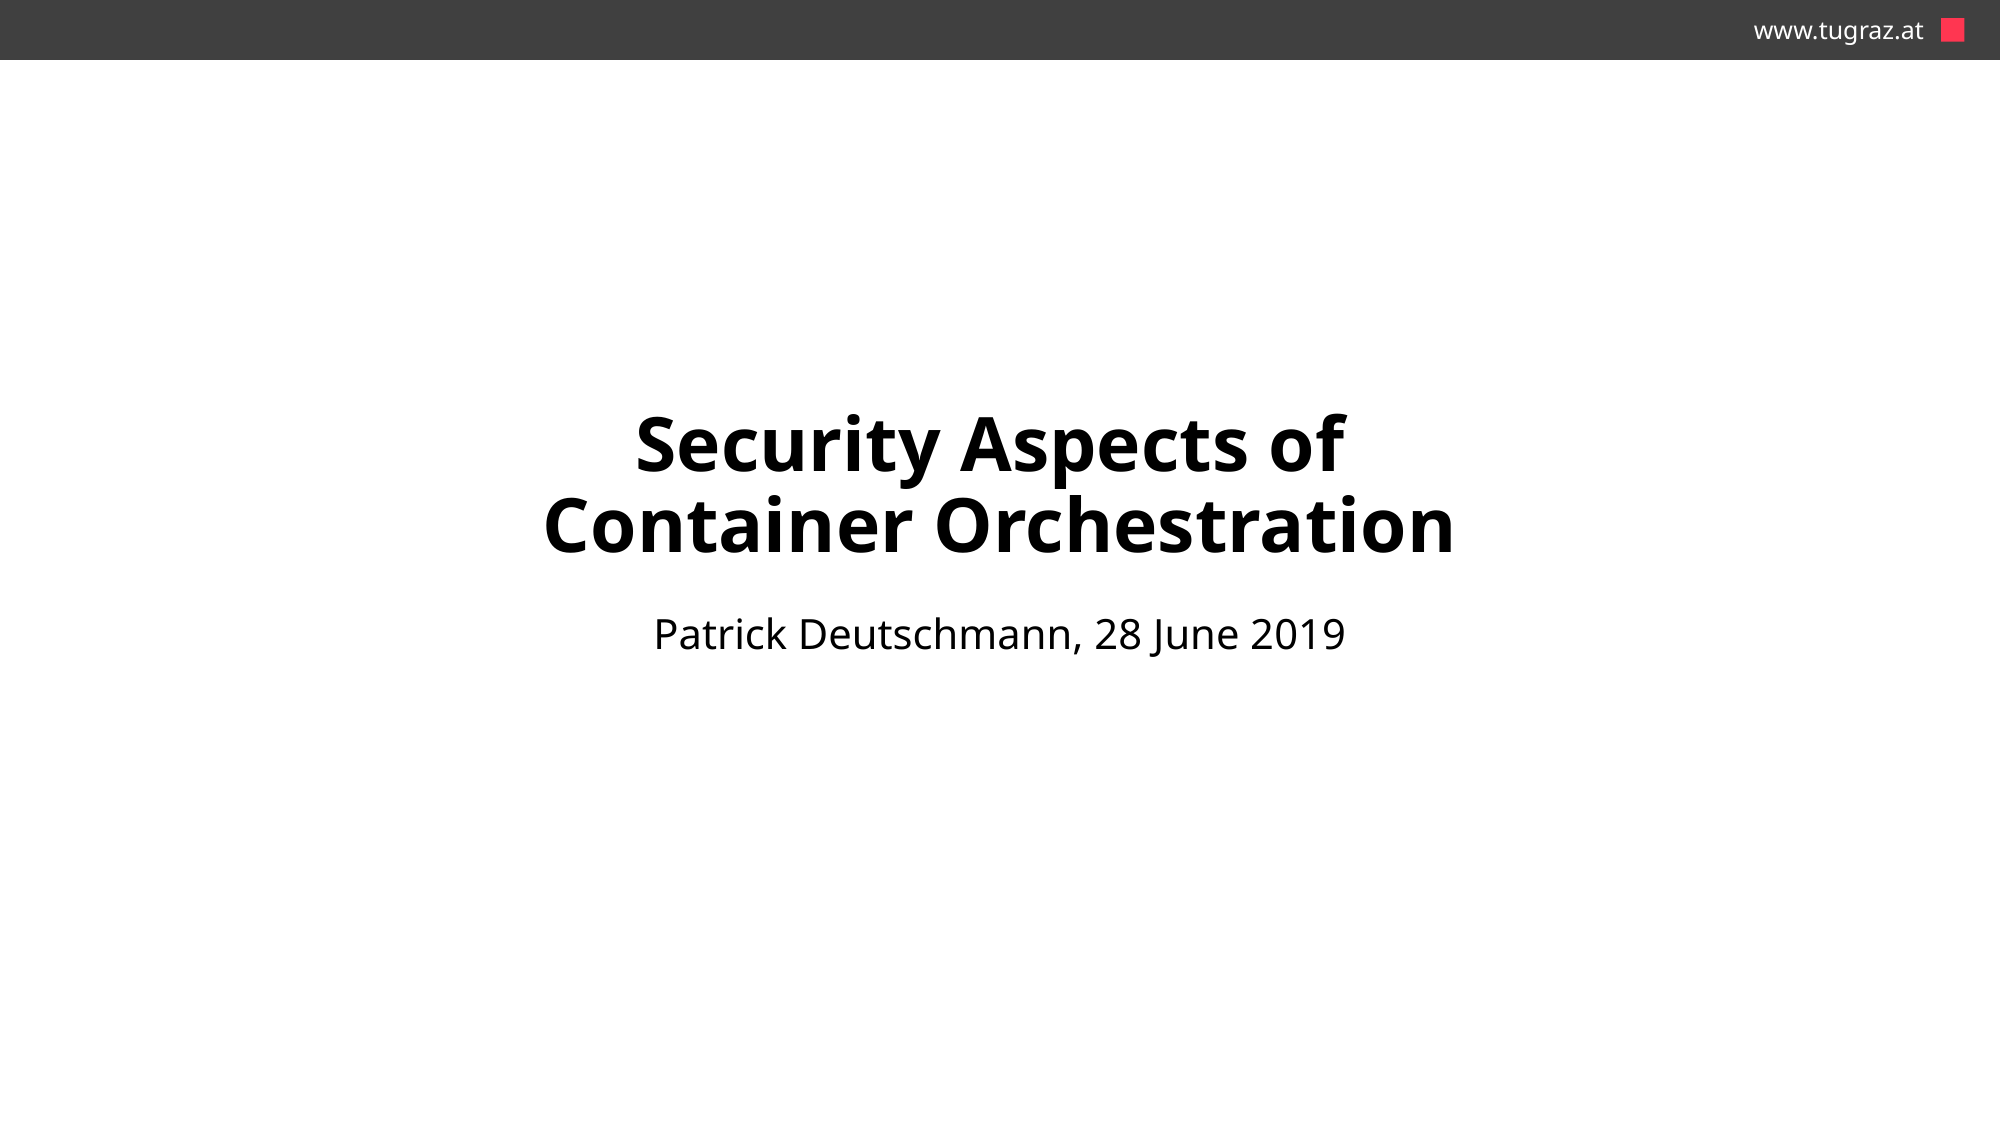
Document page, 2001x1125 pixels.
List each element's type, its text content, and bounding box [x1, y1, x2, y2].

title Security Aspects of Container Orchestration [249, 184, 1750, 576]
subtitle Patrick Deutschmann, 28 June 2019 [249, 606, 1750, 835]
